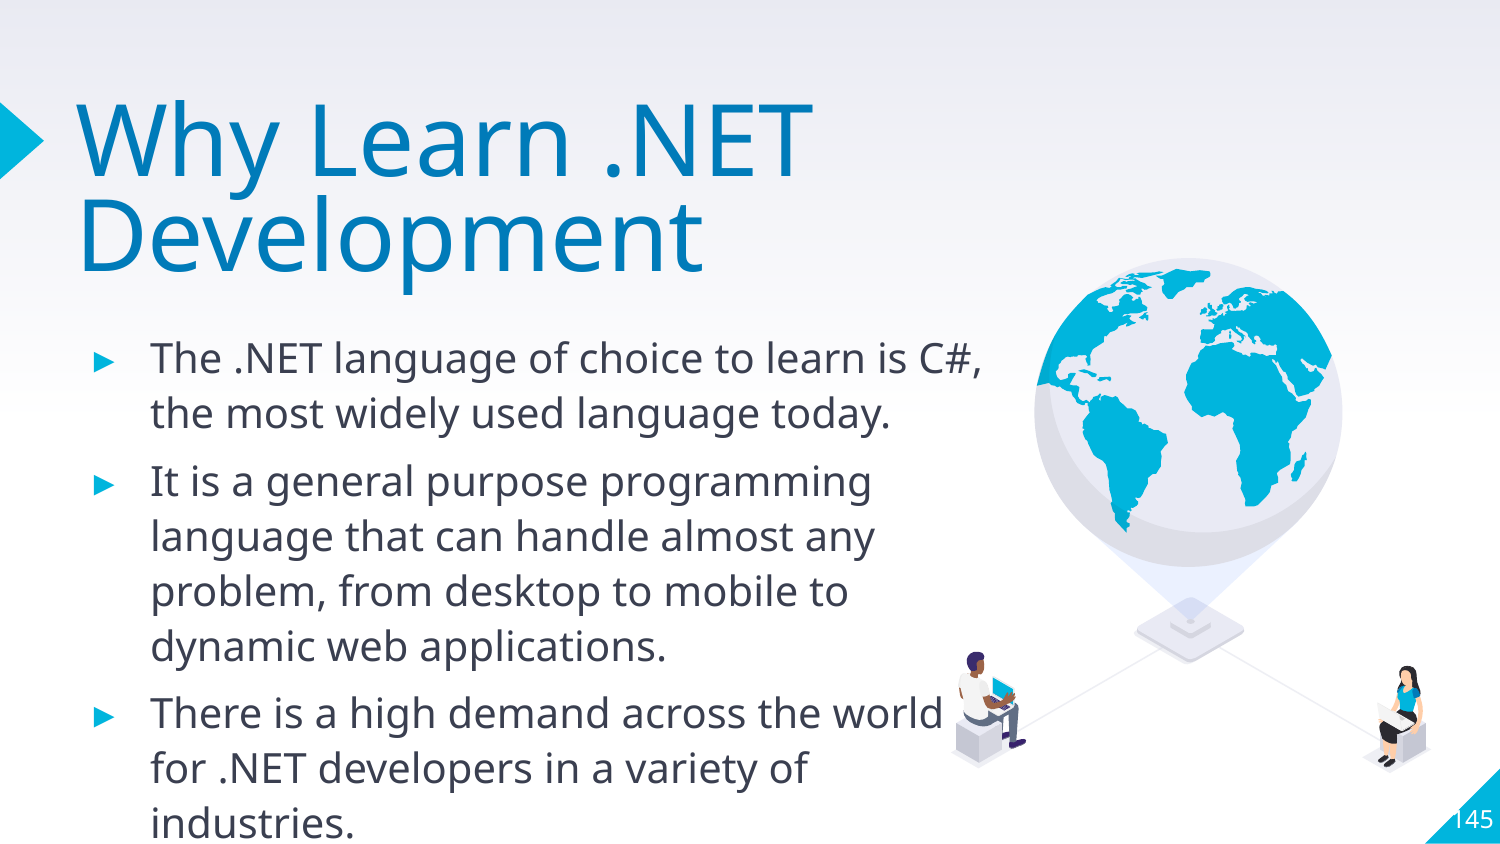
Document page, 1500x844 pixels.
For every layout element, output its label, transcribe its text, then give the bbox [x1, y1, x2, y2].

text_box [950, 257, 1432, 774]
slide_number 145 [1418, 760, 1494, 838]
list The .NET language of choice to learn is C#, the most widely used language today. It is a general purpose programming language that can handle almost any problem, from desktop to mobile to dynamic web applications. There is a high demand across the world for .NET developers in a variety of industries. [75, 327, 945, 761]
title Why Learn .NET Development [75, 99, 1001, 277]
